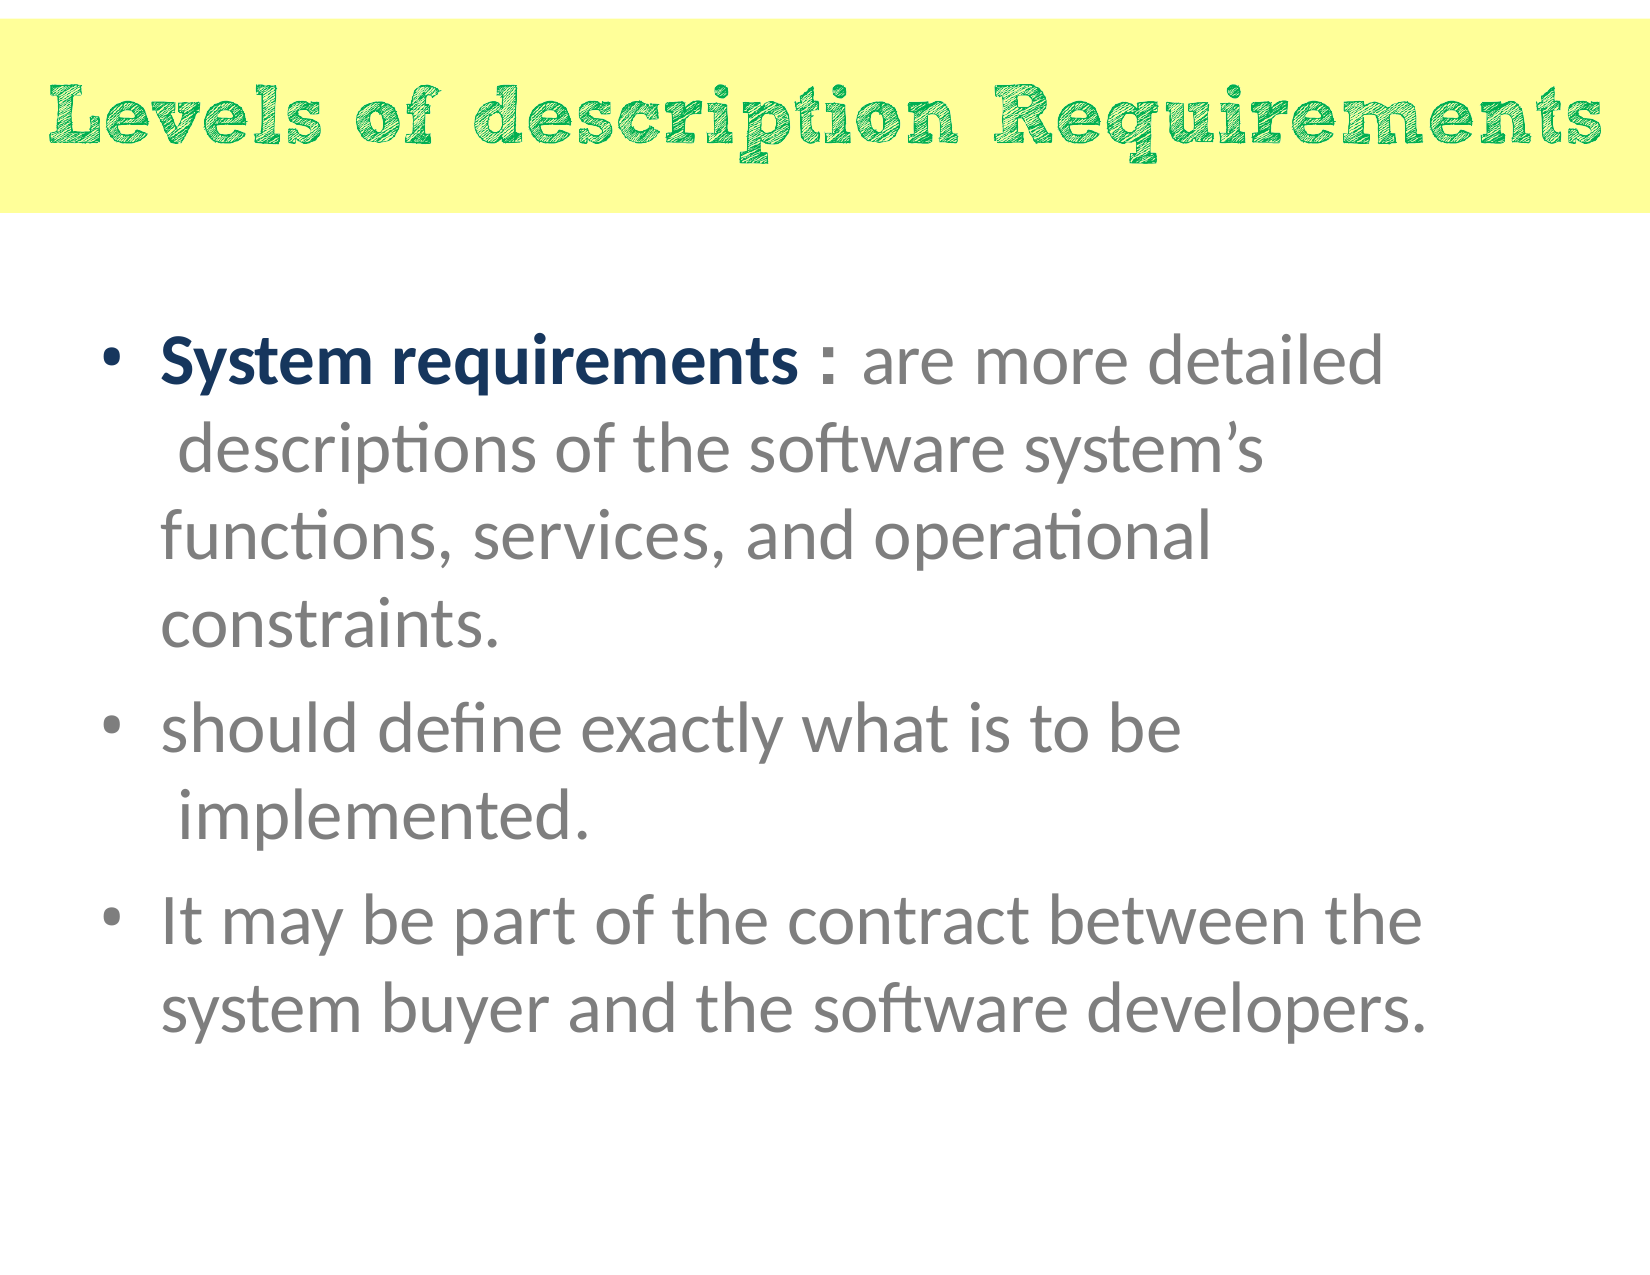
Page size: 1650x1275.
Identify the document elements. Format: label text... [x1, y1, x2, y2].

text_box System requirements : are more detailed descriptions of the software system’s functions, services, and operational constraints. should define exactly what is to be implemented. It may be part of the contract between the system buyer and the software developers. [96, 309, 1450, 1047]
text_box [0, 18, 1650, 214]
